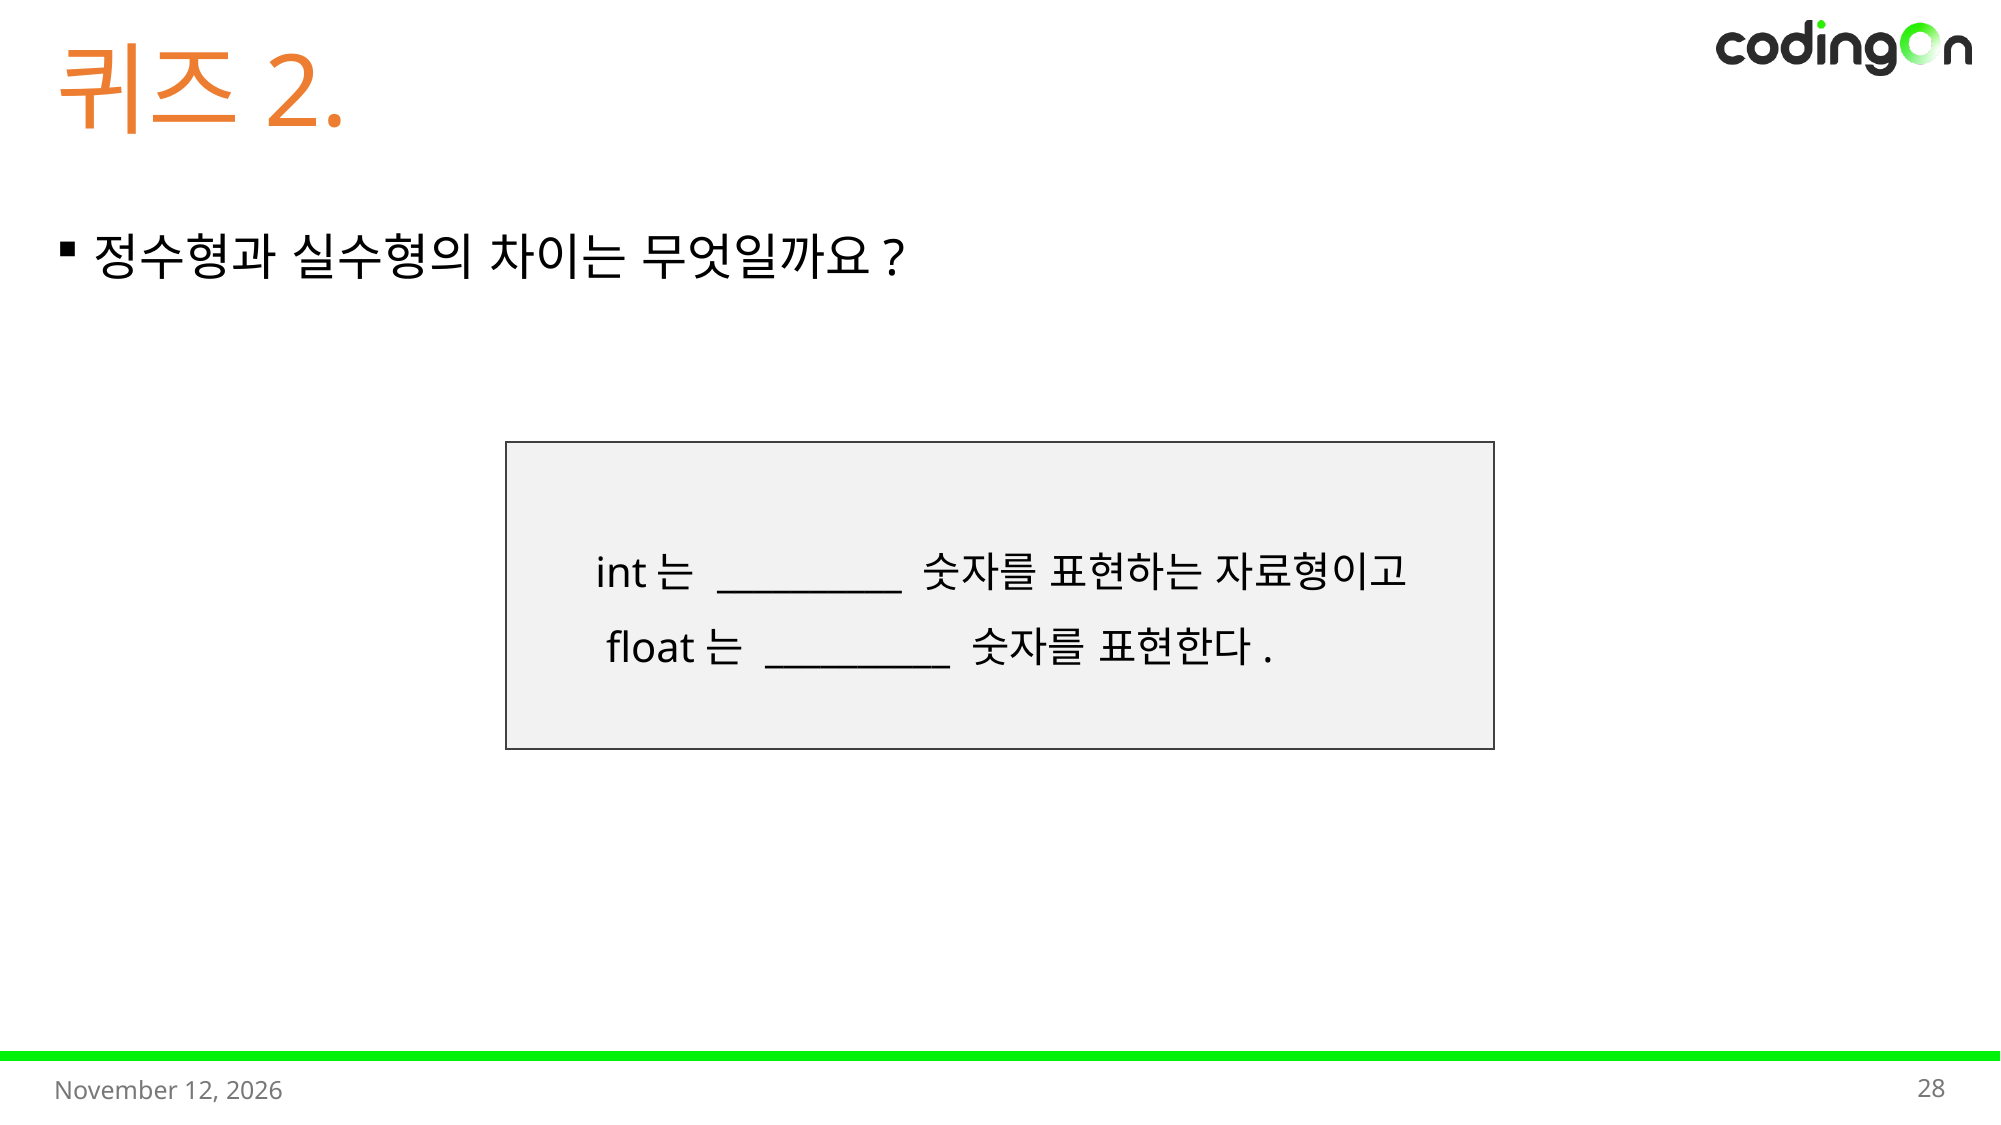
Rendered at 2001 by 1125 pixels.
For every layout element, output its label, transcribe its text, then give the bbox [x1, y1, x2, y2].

list 정수형과 실수형의 차이는 무엇일까요? [41, 187, 1951, 332]
text_box 퀴즈2. [41, 0, 1767, 188]
slide_number 2025년 11월 [39, 1061, 490, 1122]
picture [1767, 20, 1972, 76]
text_box int는 __________ 숫자를 표현하는 자료형이고 float는 __________ 숫자를 표현한다. [505, 441, 1495, 750]
slide_number 28 [1510, 1059, 1961, 1120]
